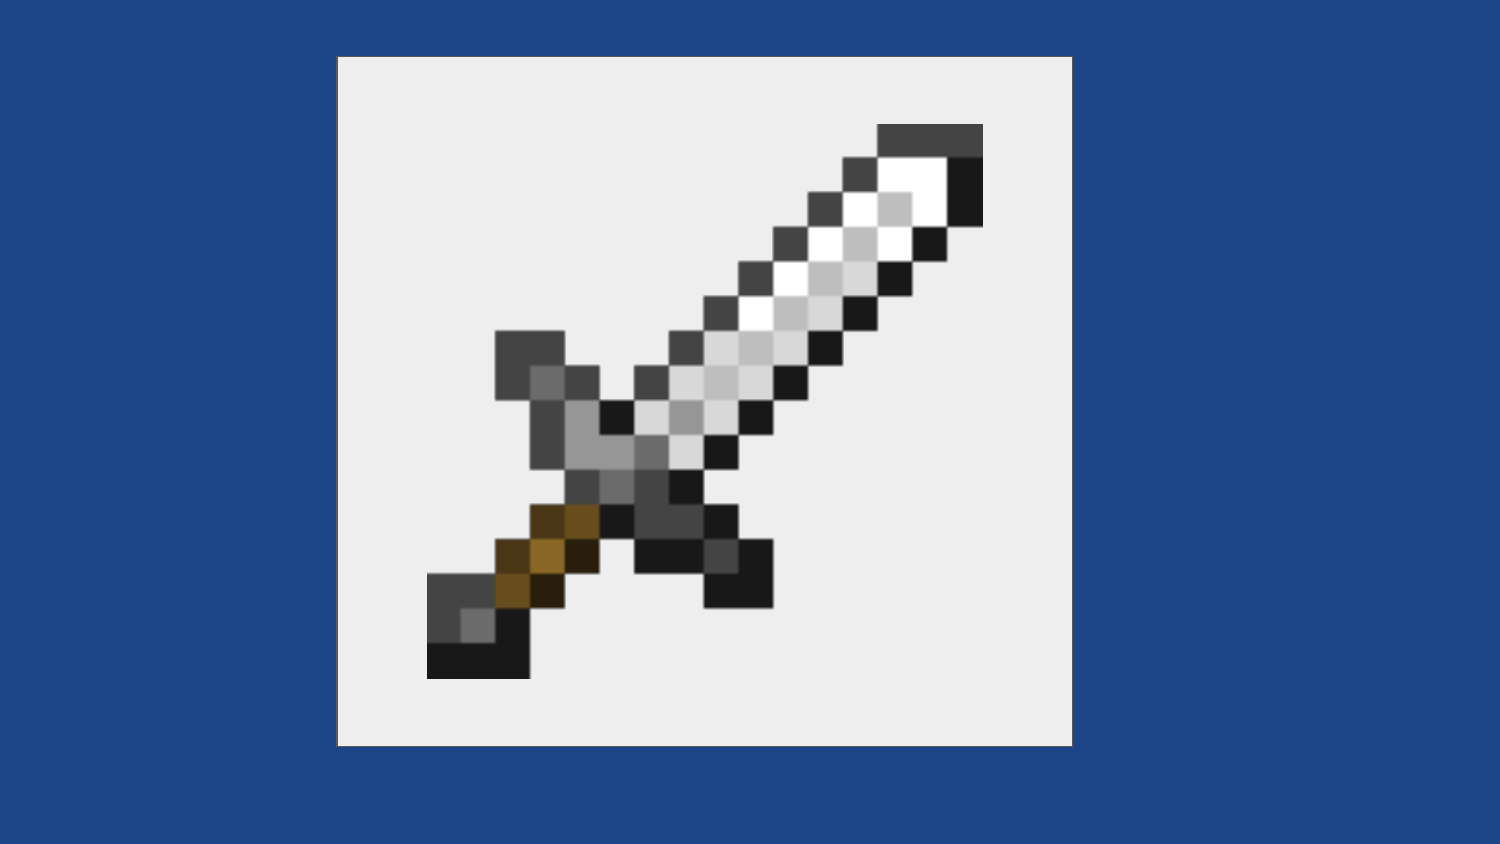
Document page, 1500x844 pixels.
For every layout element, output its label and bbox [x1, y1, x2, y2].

text_box [337, 56, 1073, 747]
picture [427, 124, 983, 680]
